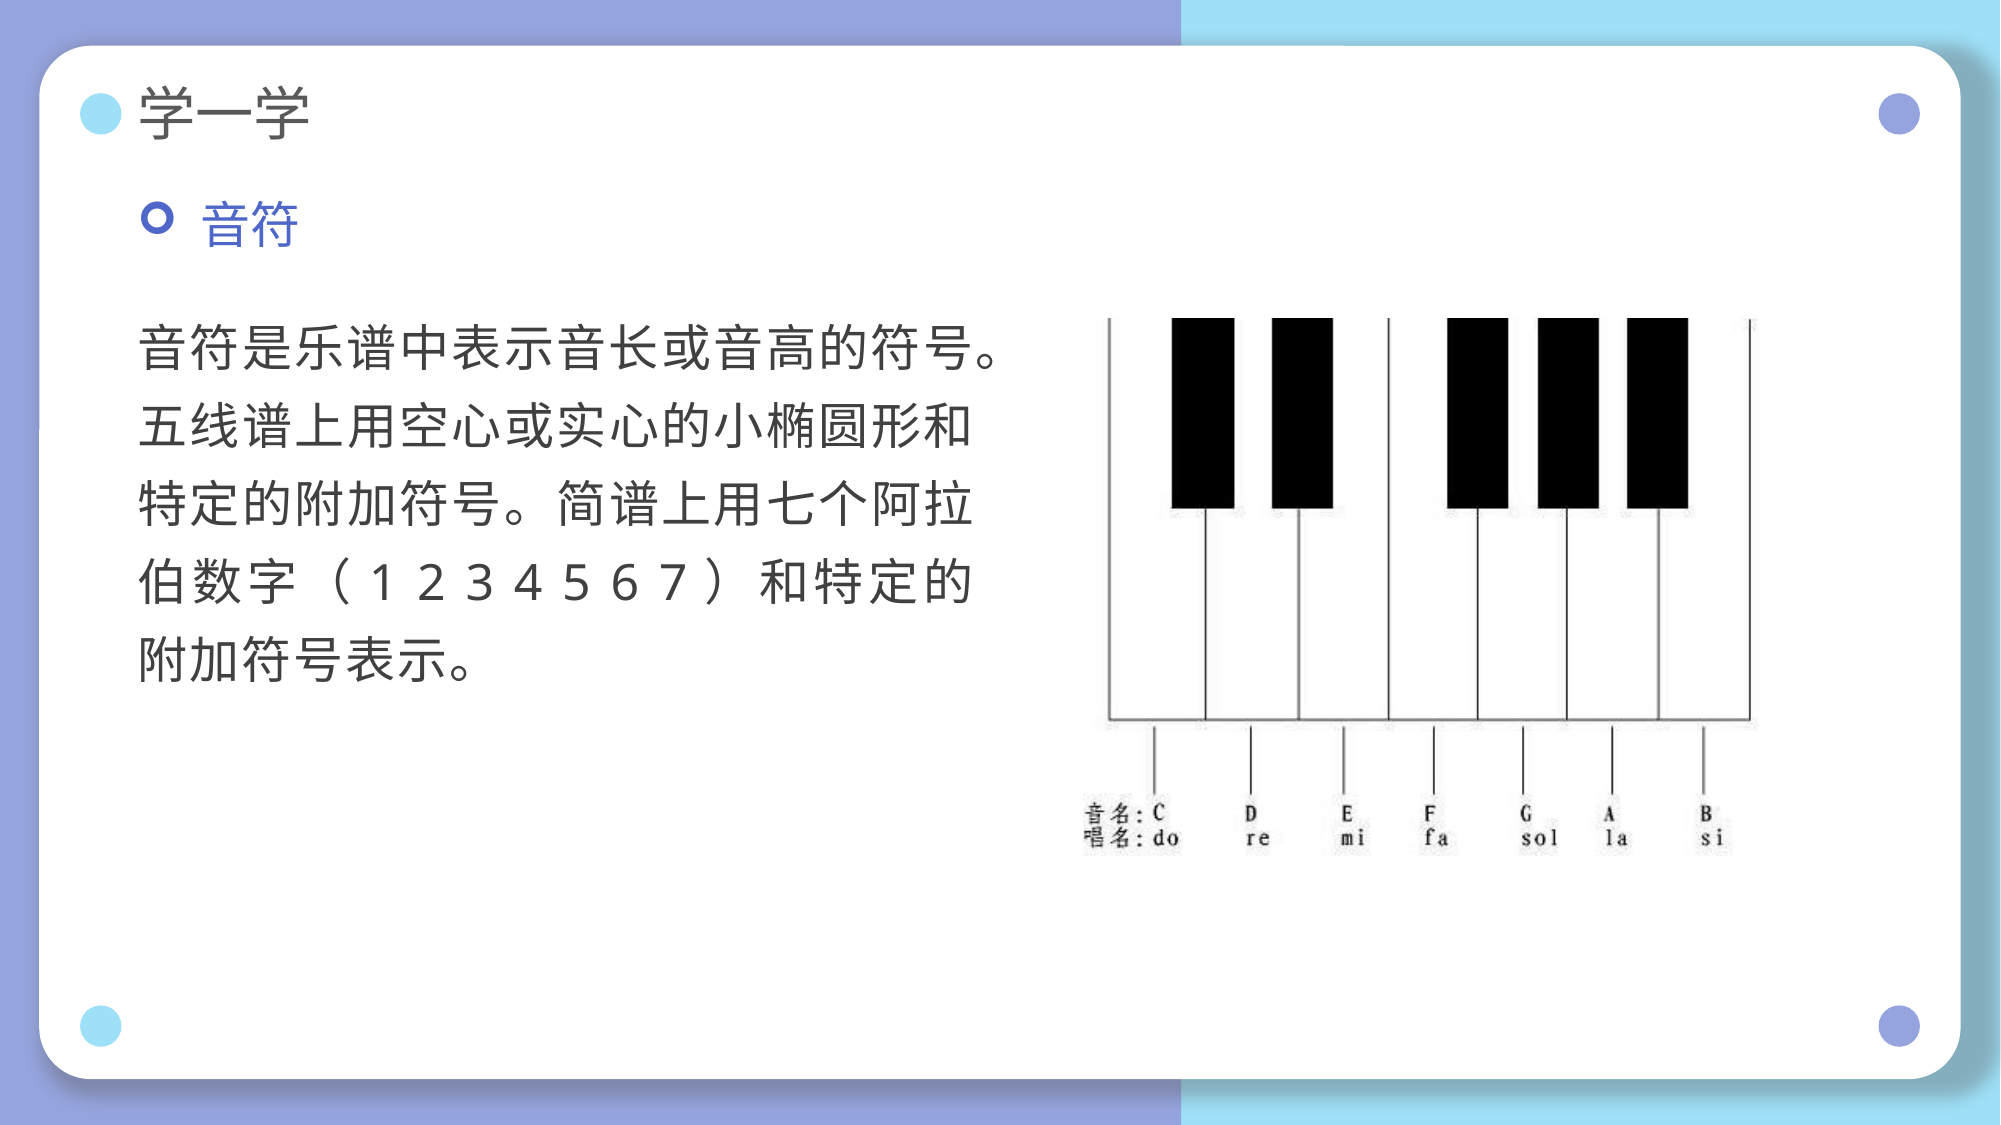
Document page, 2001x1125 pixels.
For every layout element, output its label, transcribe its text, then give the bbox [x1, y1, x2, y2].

list 音符 [137, 185, 976, 262]
title 学一学 [137, 77, 976, 157]
picture [1083, 318, 1776, 864]
list 音符是乐谱中表示音长或音高的符号。五线谱上用空心或实心的小椭圆形和特定的附加符号。简谱上用七个阿拉伯数字（1 2 3 4 5 6 7）和特定的附加符号表示。 [137, 291, 976, 997]
